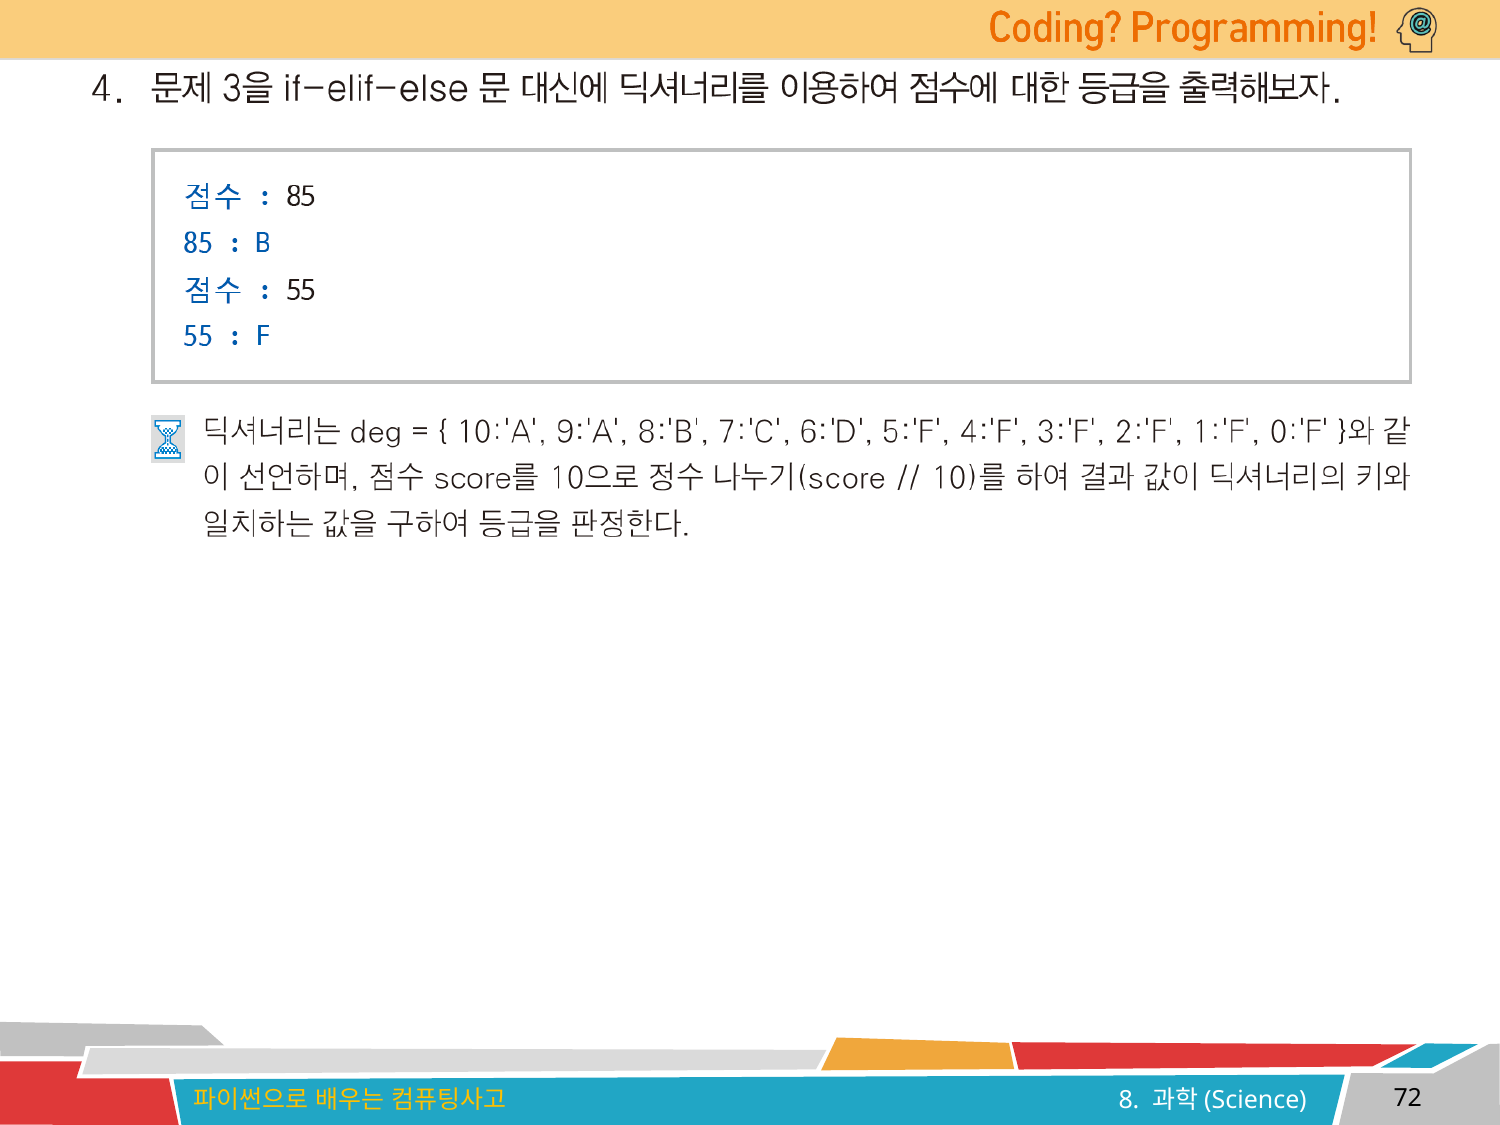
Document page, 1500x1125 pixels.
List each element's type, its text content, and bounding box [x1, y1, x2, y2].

slide_number 72 [1361, 1080, 1437, 1118]
picture [990, 7, 1437, 53]
picture [85, 63, 1415, 552]
